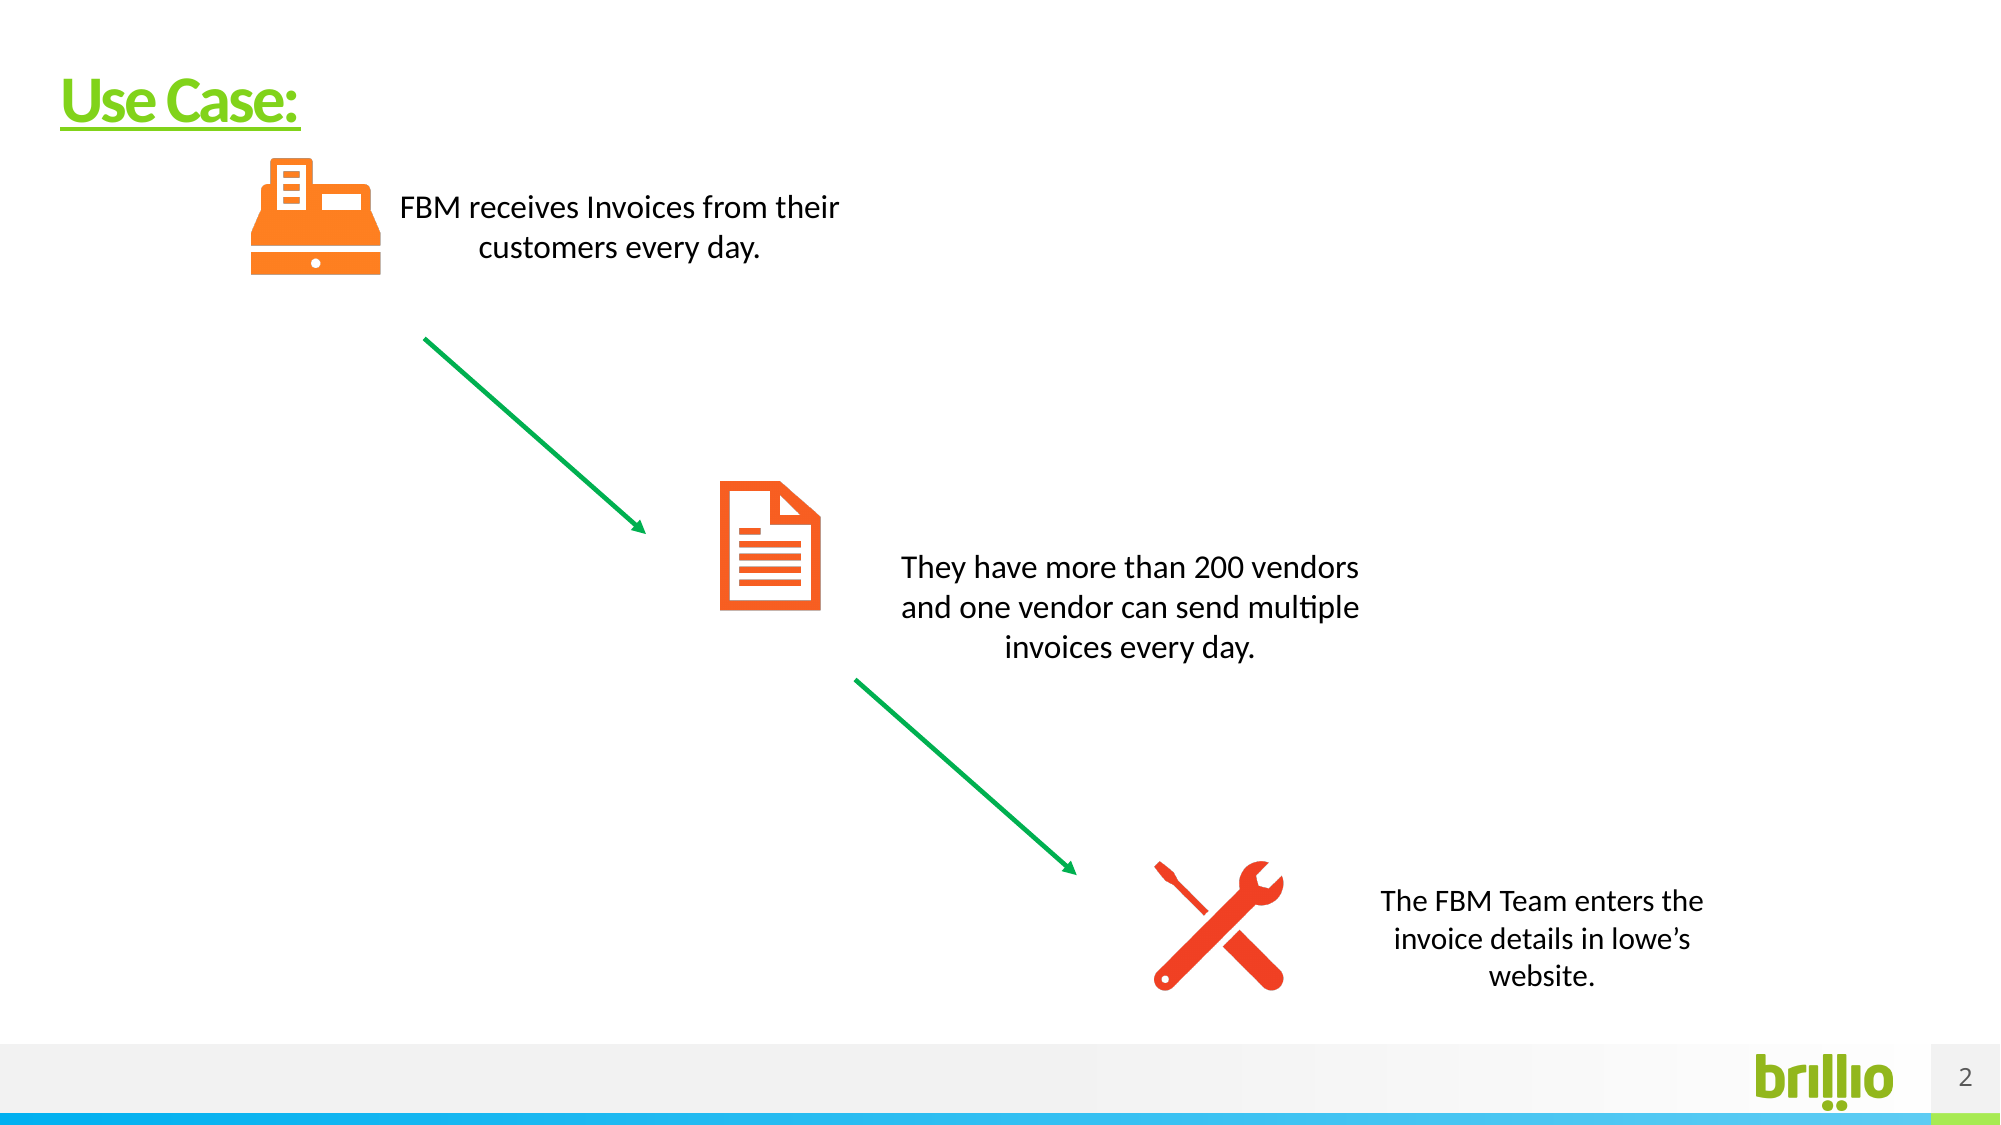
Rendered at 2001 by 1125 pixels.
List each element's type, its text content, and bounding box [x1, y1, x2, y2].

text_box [238, 142, 1714, 1003]
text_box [424, 338, 646, 535]
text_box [855, 679, 1077, 876]
title Use Case: [60, 65, 1471, 157]
picture [1756, 1054, 1893, 1111]
slide_number 2 [1931, 1044, 2000, 1114]
